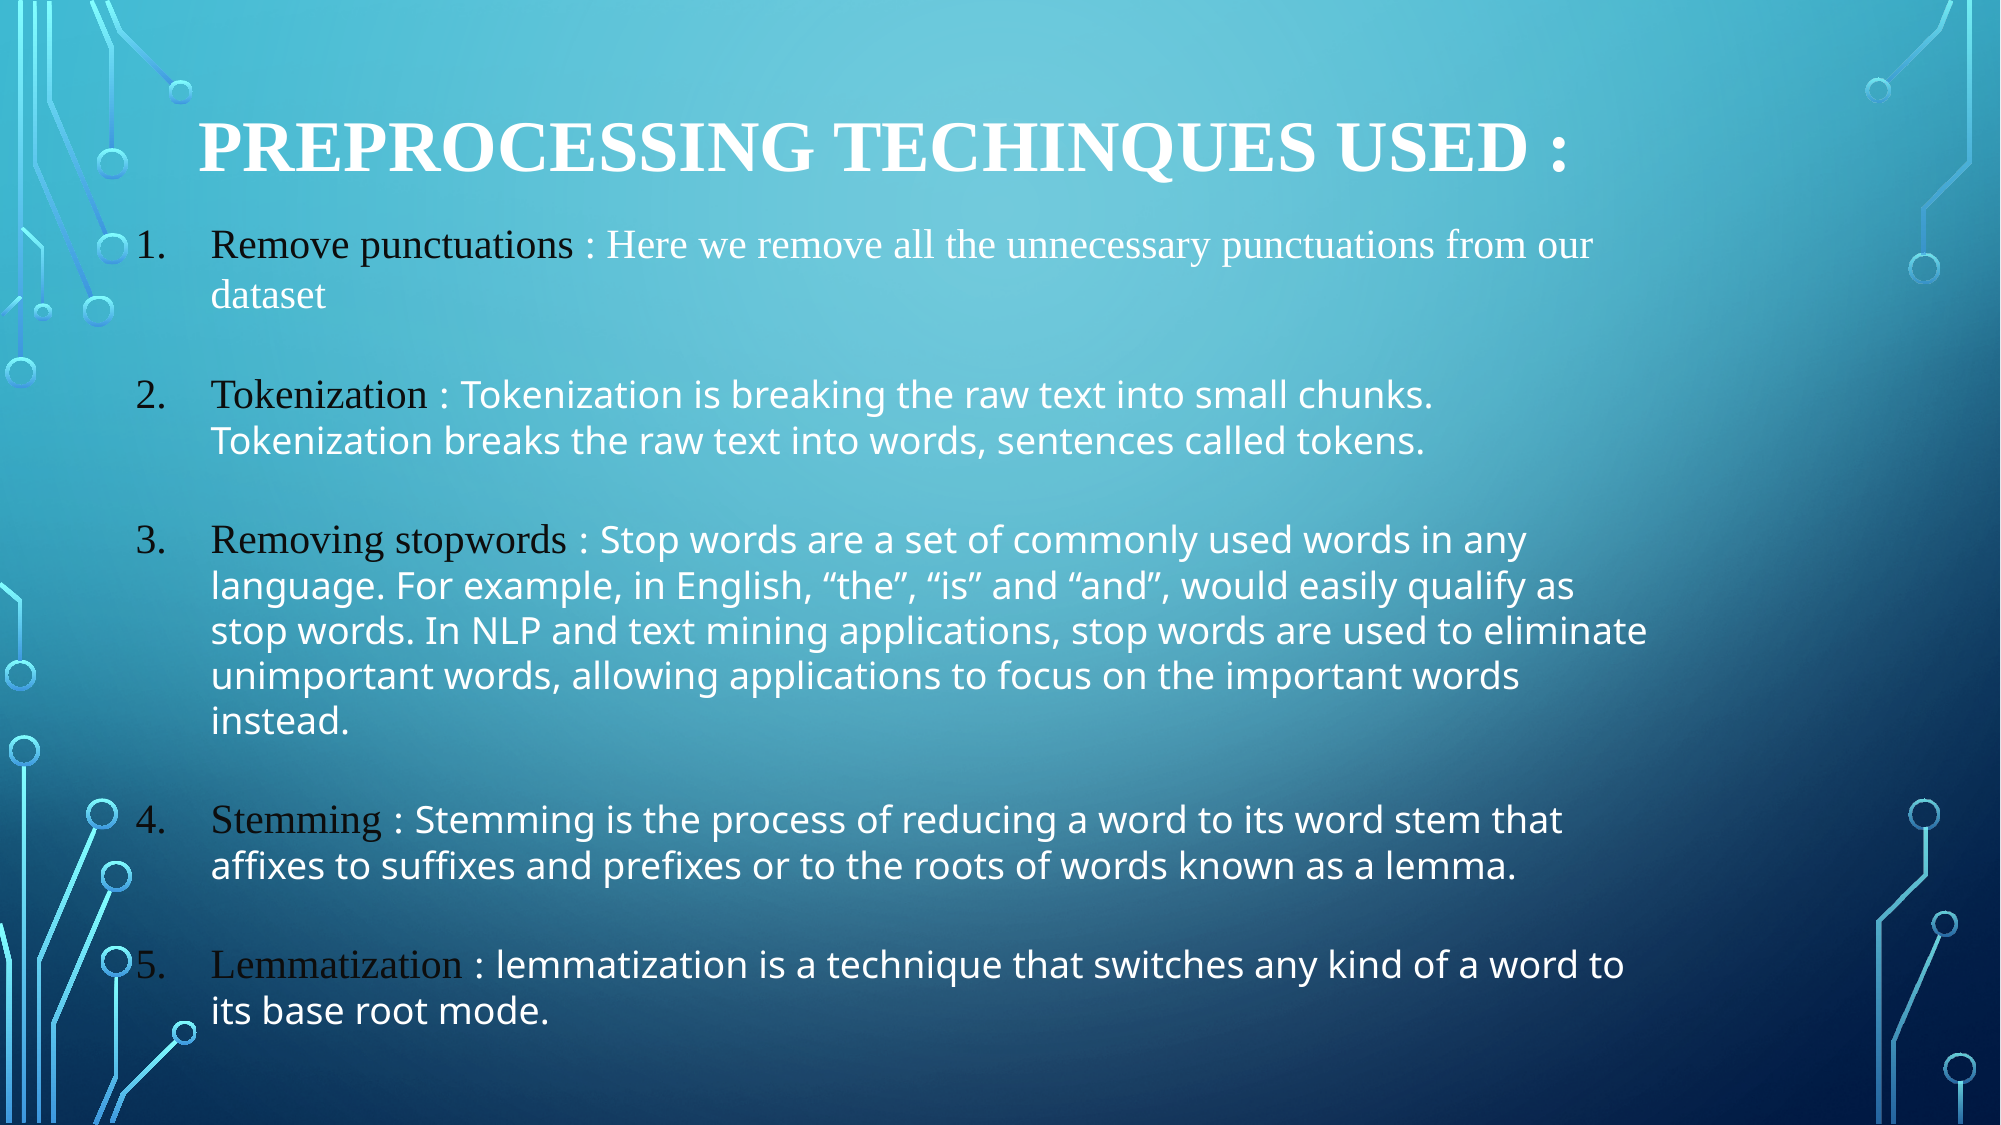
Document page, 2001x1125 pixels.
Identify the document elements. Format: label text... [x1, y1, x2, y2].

title Preprocessing Techinques Used : [183, 101, 1813, 196]
text_box Remove punctuations : Here we remove all the unnecessary punctuations from our dataset Tokenization : Tokenization is breaking the raw text into small chunks. Tokenization breaks the raw text into words, sentences called tokens. Removing stopwords : Stop words are a set of commonly used words in any language. For example, in English, “the”, “is” and “and”, would easily qualify as stop words. In NLP and text mining applications, stop words are used to eliminate unimportant words, allowing applications to focus on the important words instead. Stemming : Stemming is the process of reducing a word to its word stem that affixes to suffixes and prefixes or to the roots of words known as a lemma. Lemmatization : lemmatization is a technique that switches any kind of a word to its base root mode. [120, 209, 1675, 1040]
